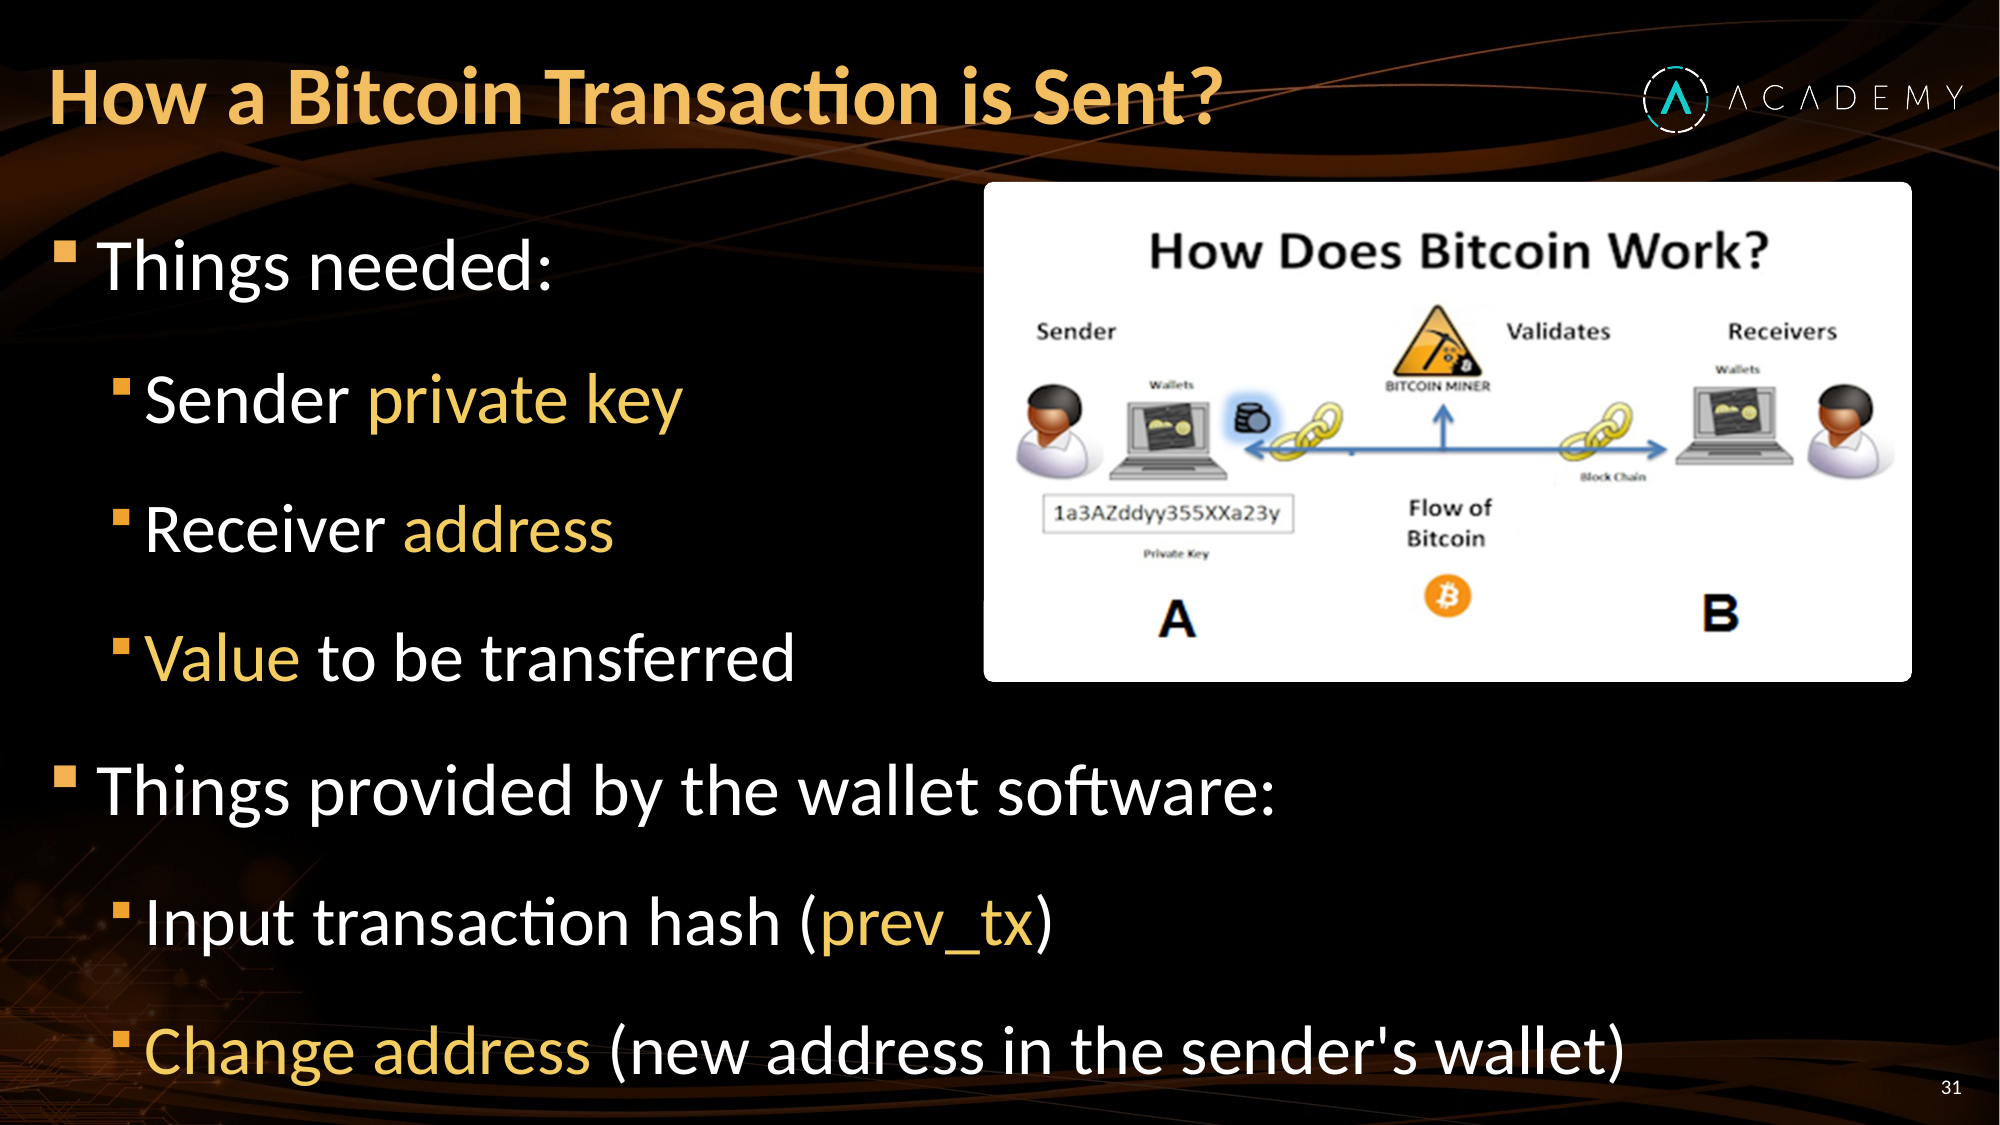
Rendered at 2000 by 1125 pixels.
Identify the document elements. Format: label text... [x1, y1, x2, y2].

picture [0, 0, 2000, 1125]
title How a Bitcoin Transaction is Sent? [30, 6, 1602, 189]
list Things needed: Sender private key Receiver address Value to be transferred Things provided by the wallet software: Input transaction hash (prev_tx) Change address (new address in the sender's wallet) [31, 188, 1968, 1103]
